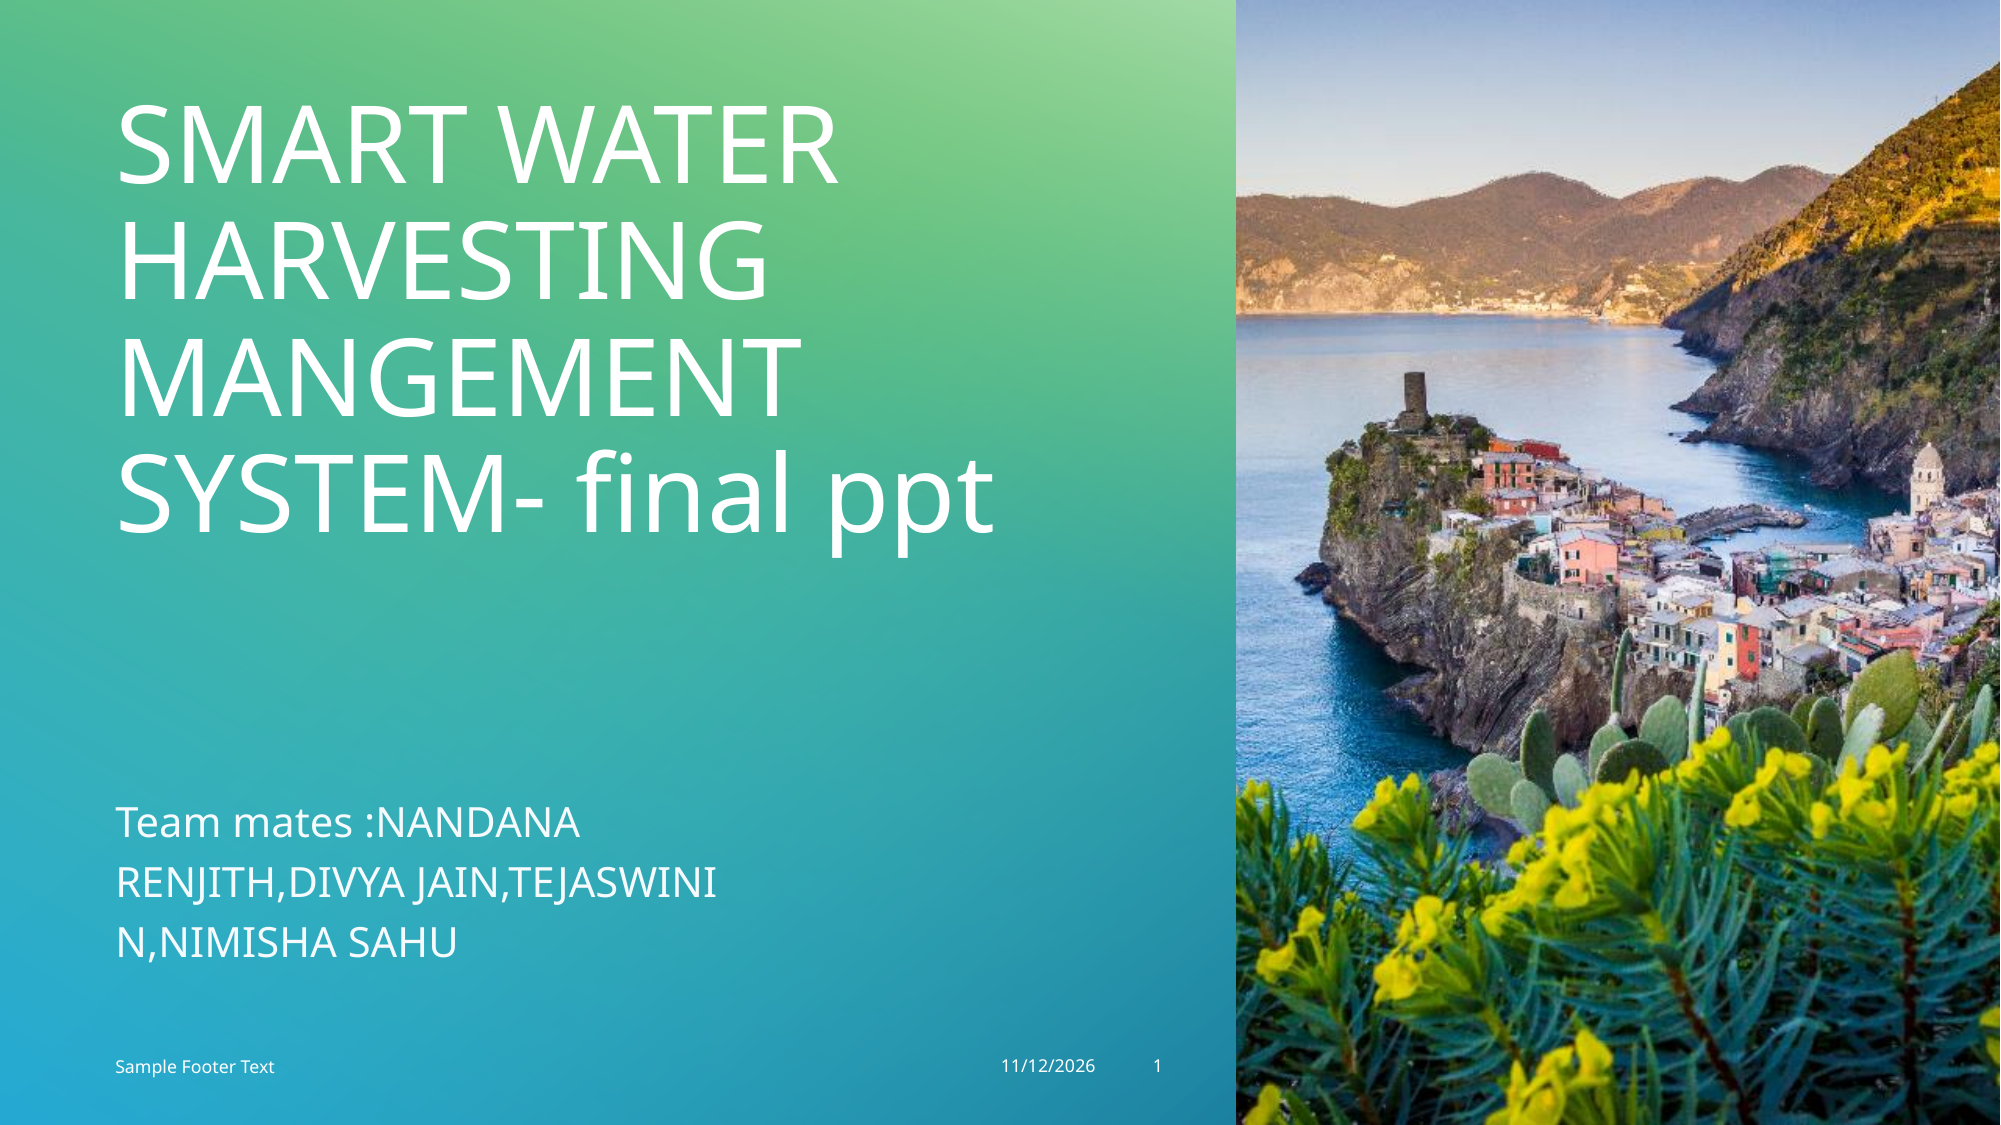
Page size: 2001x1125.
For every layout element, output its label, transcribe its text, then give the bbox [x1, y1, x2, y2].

picture [1235, 0, 2000, 1125]
footer Sample Footer Text [100, 1036, 757, 1097]
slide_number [757, 1036, 1097, 1097]
slide_number 1 [1097, 1036, 1179, 1097]
title SMART WATER HARVESTING MANGEMENT SYSTEM- final ppt [100, 82, 1061, 567]
subtitle Team mates :NANDANA RENJITH,DIVYA JAIN,TEJASWINI N,NIMISHA SAHU [100, 745, 869, 1007]
